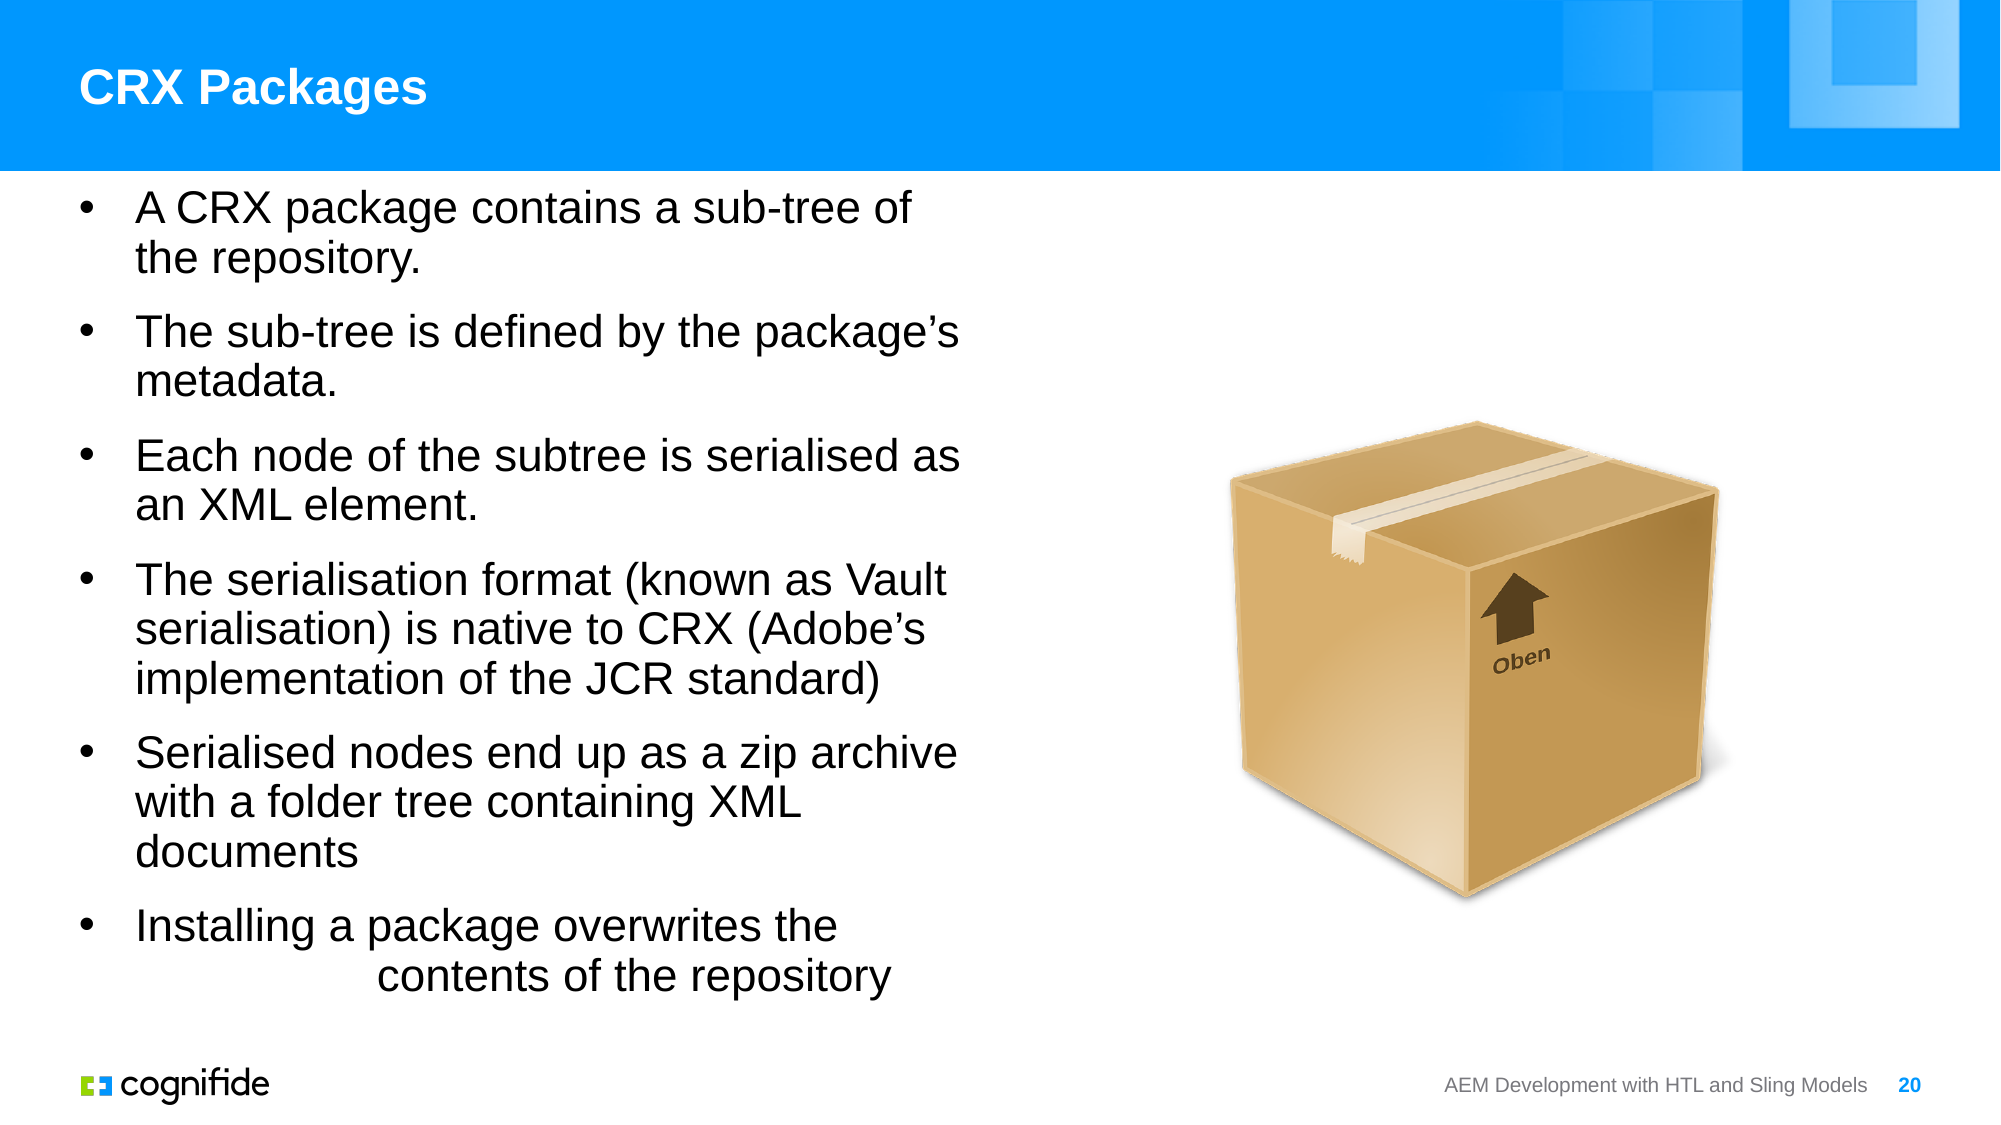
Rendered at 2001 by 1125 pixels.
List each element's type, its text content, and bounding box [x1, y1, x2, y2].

footer AEM Development with HTL and Sling Models [662, 1054, 1867, 1115]
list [1023, 207, 1922, 1041]
slide_number 20 [1867, 1054, 1922, 1115]
list A CRX package contains a sub-tree of the repository. The sub-tree is defined by the package’s metadata. Each node of the subtree is serialised as an XML element. The serialisation format (known as Vault serialisation) is native to CRX (Adobe’s implementation of the JCR standard) Serialised nodes end up as a zip archive with a folder tree containing XML documents Installing a package overwrites the contents of the repository [78, 184, 976, 1041]
picture [81, 1067, 269, 1105]
picture [0, 0, 2001, 171]
title CRX Packages [78, 8, 1700, 160]
